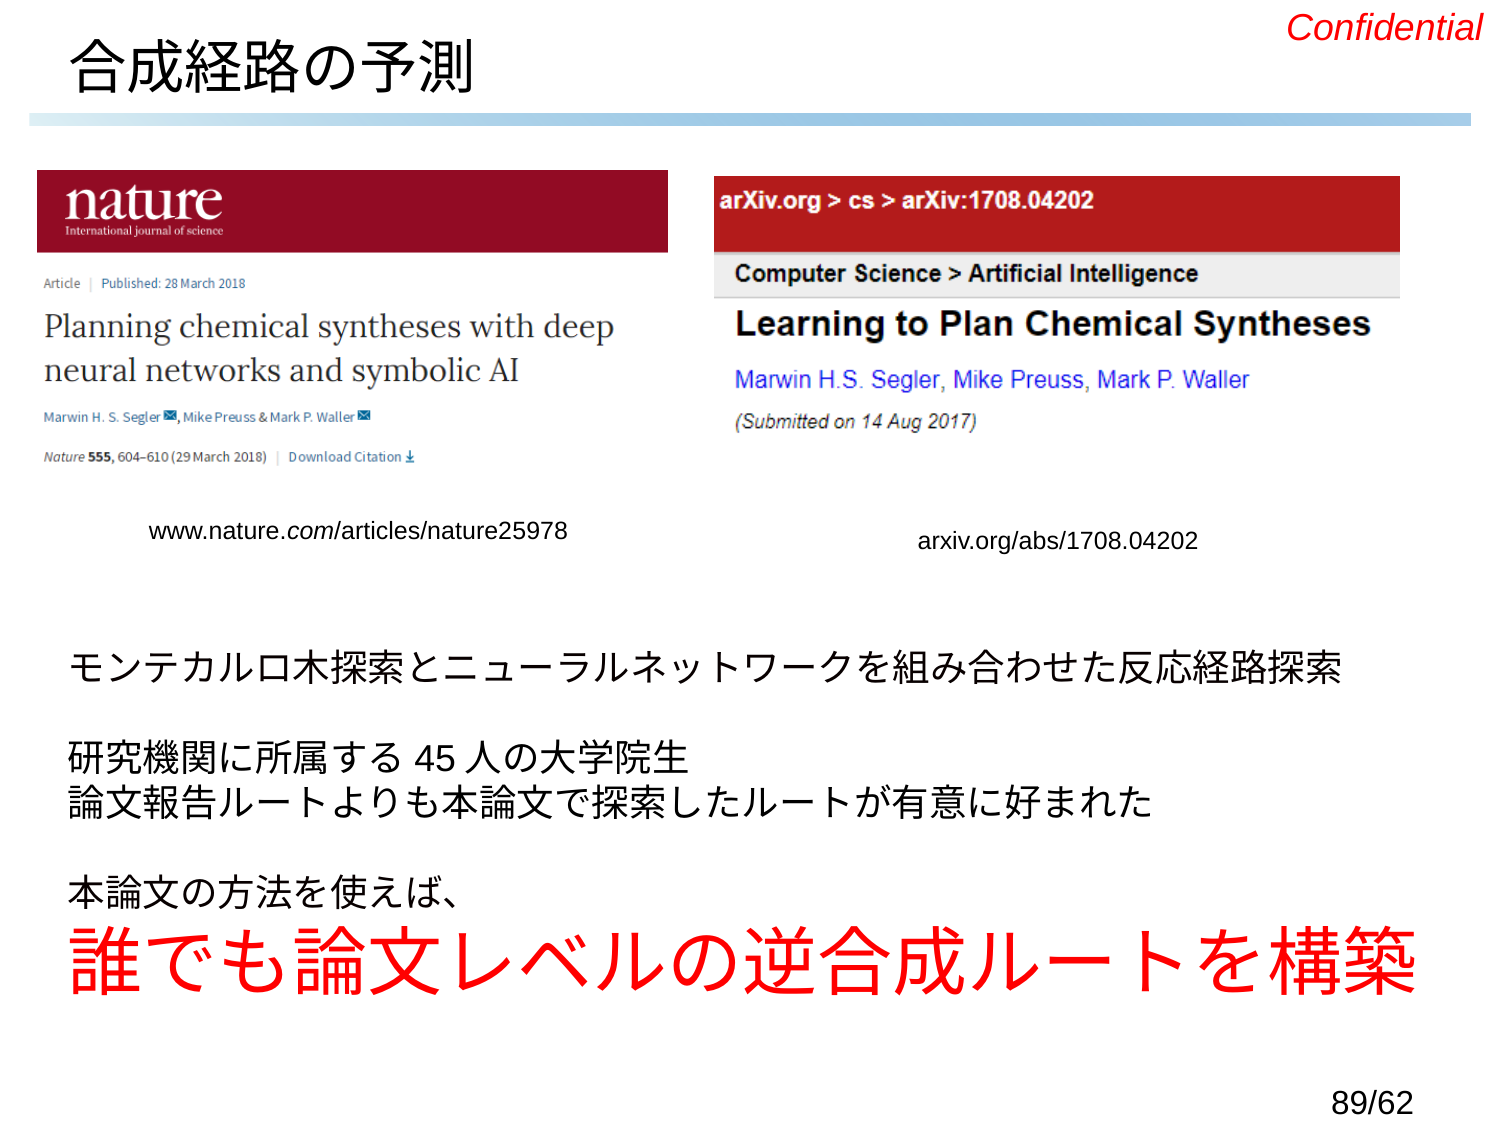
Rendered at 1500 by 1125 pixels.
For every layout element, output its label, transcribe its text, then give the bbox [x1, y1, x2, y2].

text_box モンテカルロ木探索とニューラルネットワークを組み合わせた反応経路探索 研究機関に所属する45人の大学院生 論文報告ルートよりも本論文で探索したルートが有意に好まれた 本論文の方法を使えば、 誰でも論文レベルの逆合成ルートを構築 [53, 637, 1452, 1012]
picture [37, 170, 668, 471]
text_box www.nature.com/articles/nature25978 [134, 507, 598, 553]
picture [714, 176, 1400, 445]
text_box arxiv.org/abs/1708.04202 [902, 516, 1215, 562]
title 合成経路の予測 [52, 18, 1452, 112]
